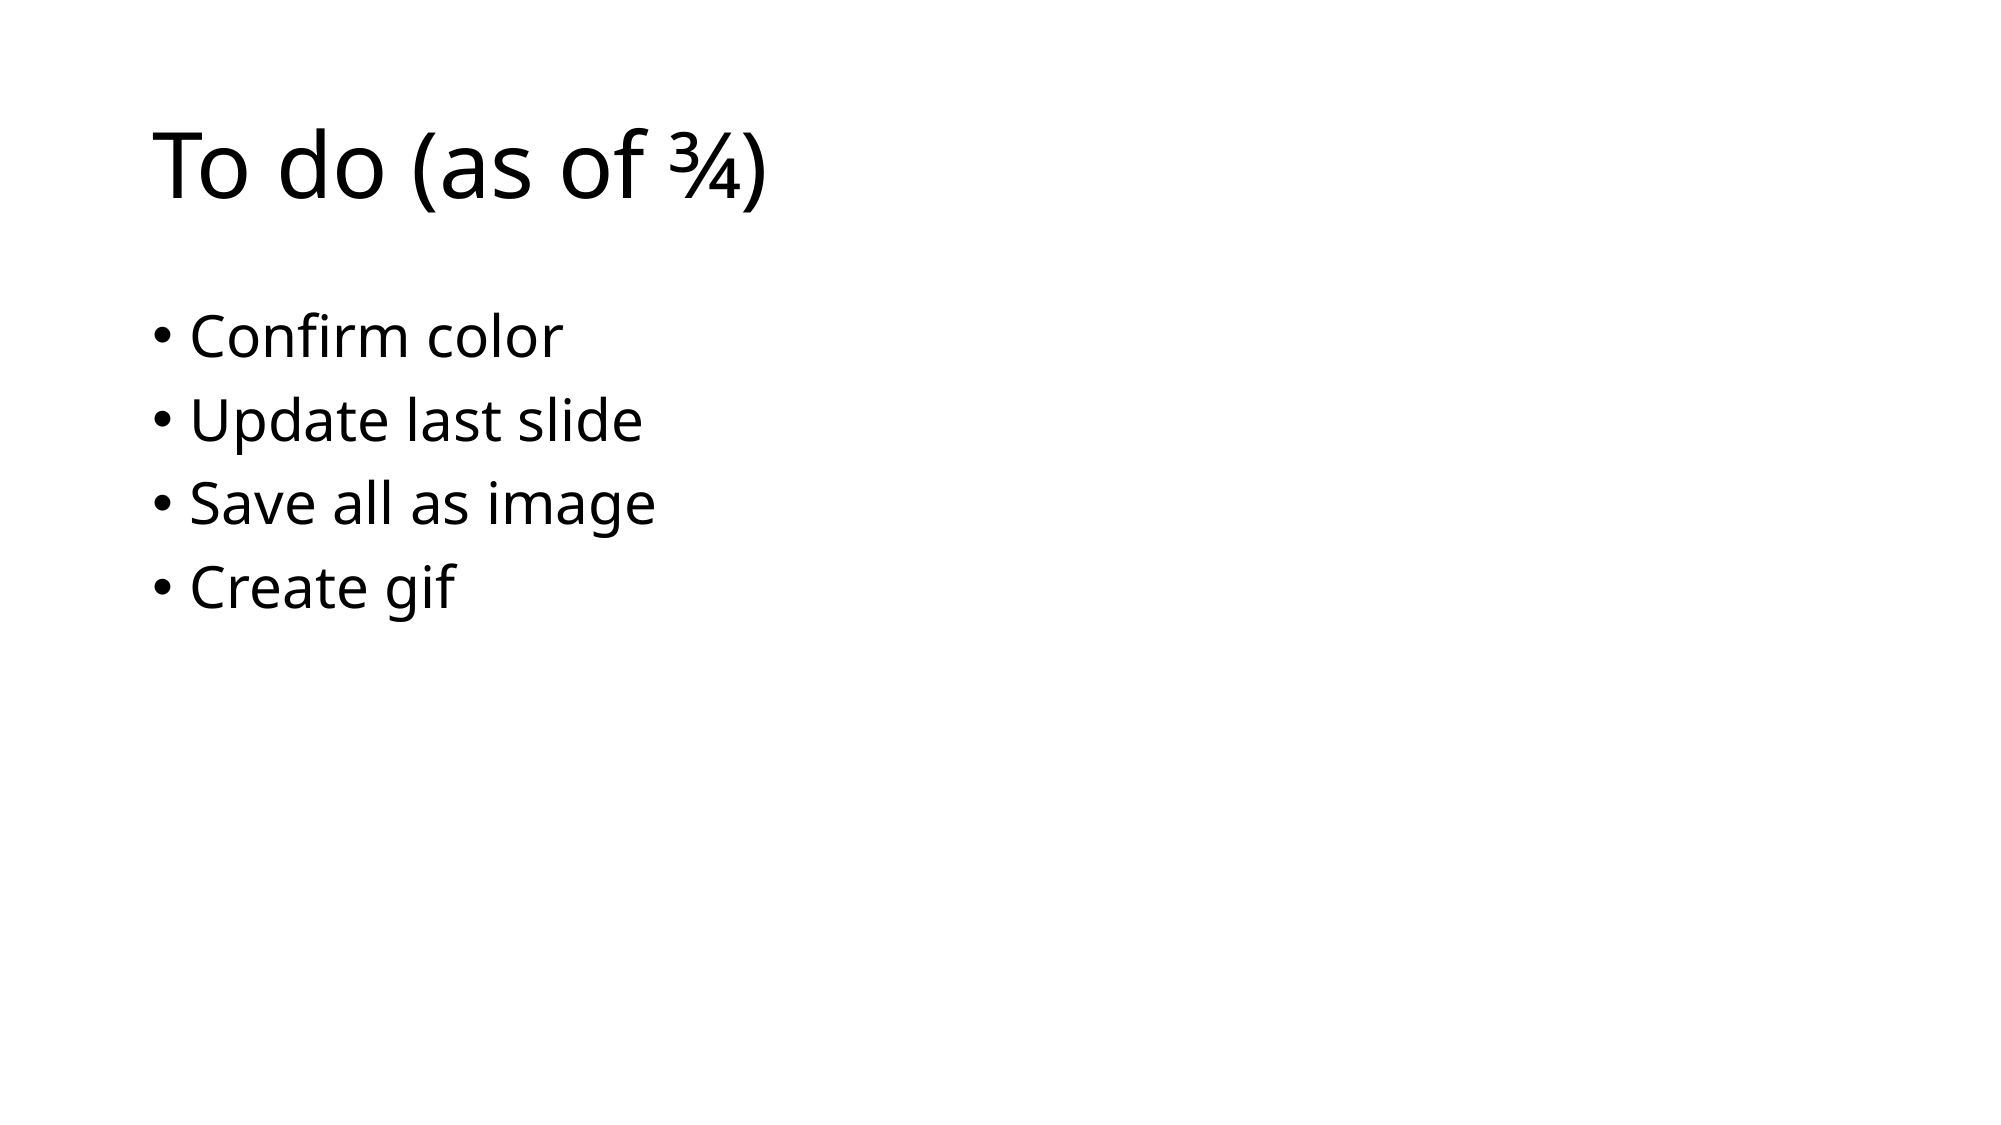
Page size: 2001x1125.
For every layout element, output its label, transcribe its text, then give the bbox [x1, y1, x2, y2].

list Confirm color Update last slide Save all as image Create gif [137, 299, 1863, 1014]
title To do (as of ¾) [137, 59, 1863, 278]
